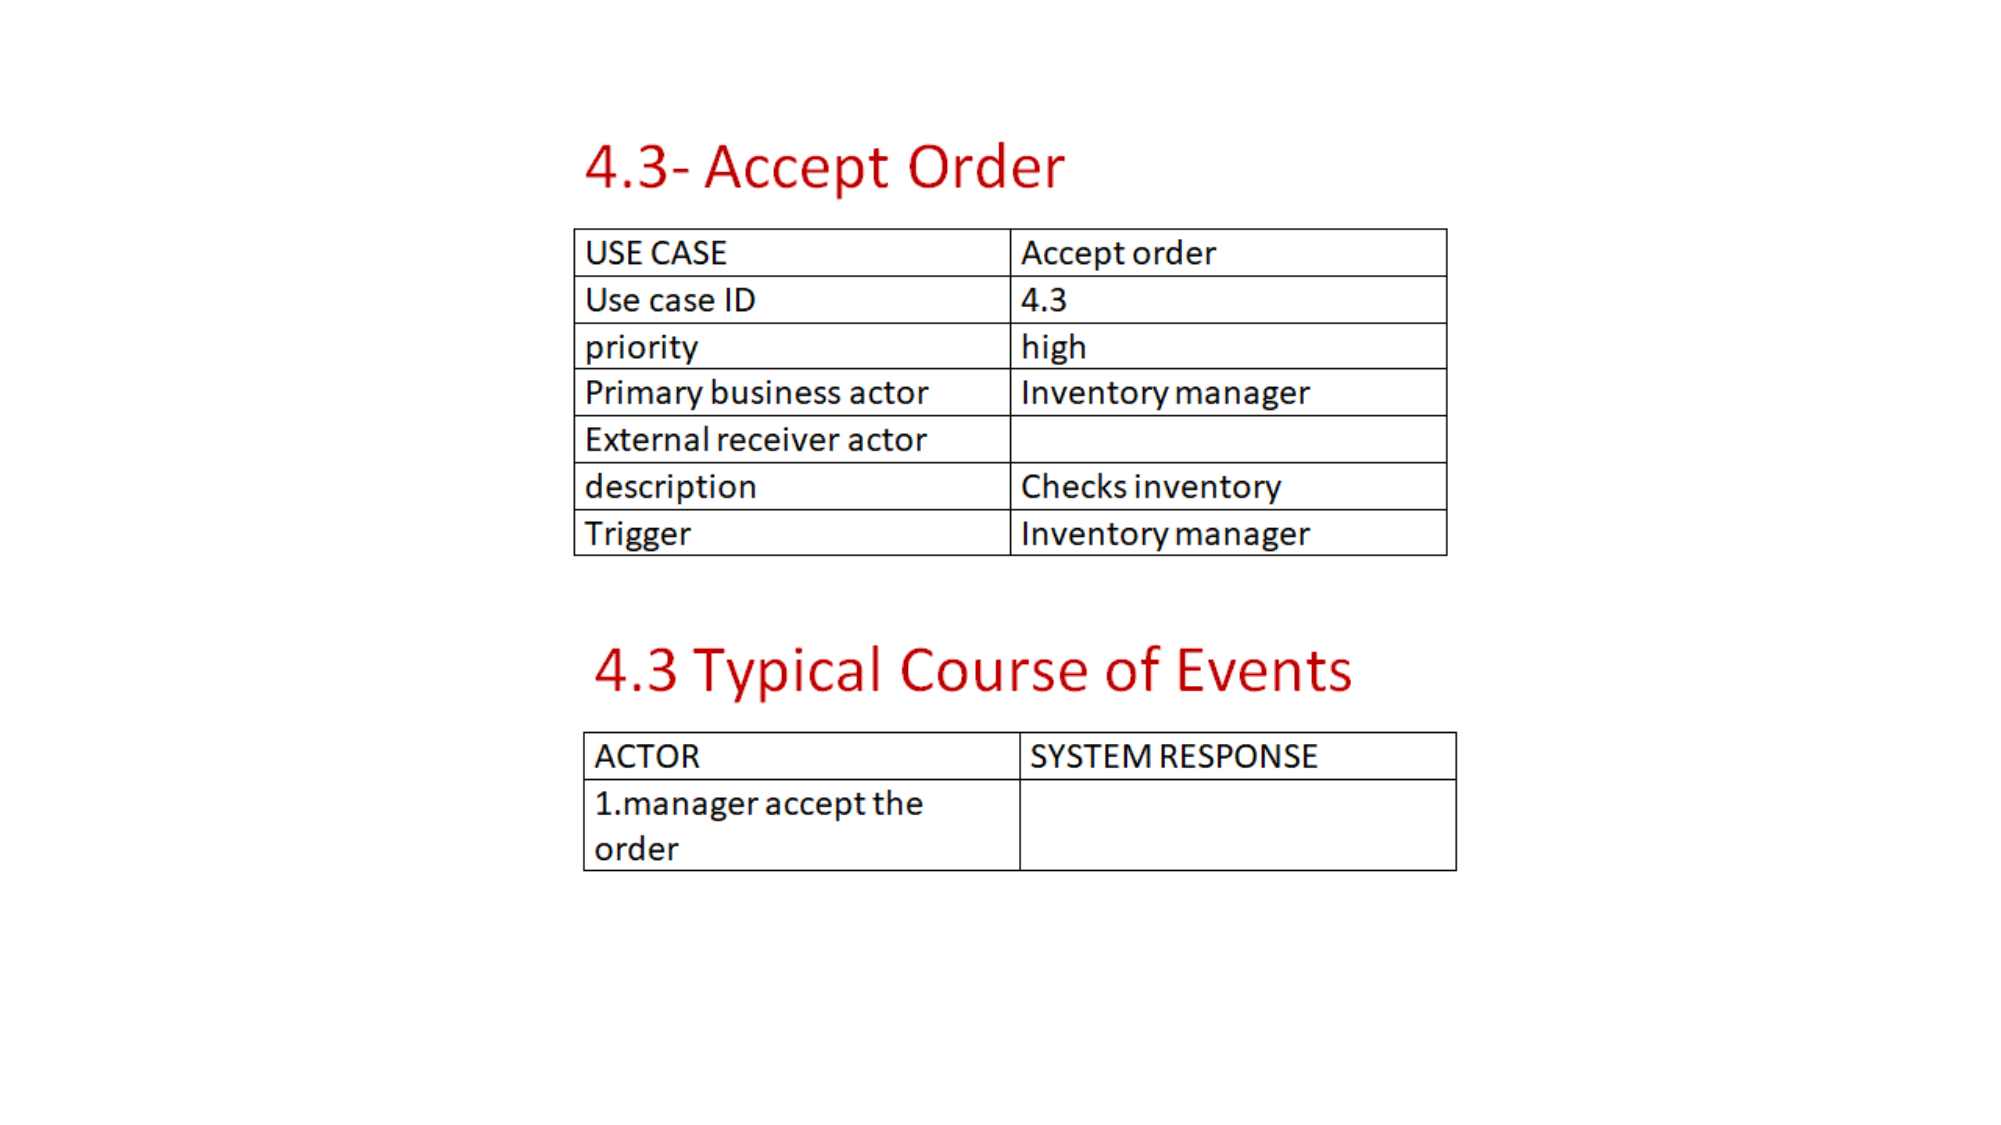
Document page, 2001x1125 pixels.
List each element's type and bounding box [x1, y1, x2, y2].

picture [516, 100, 1488, 918]
